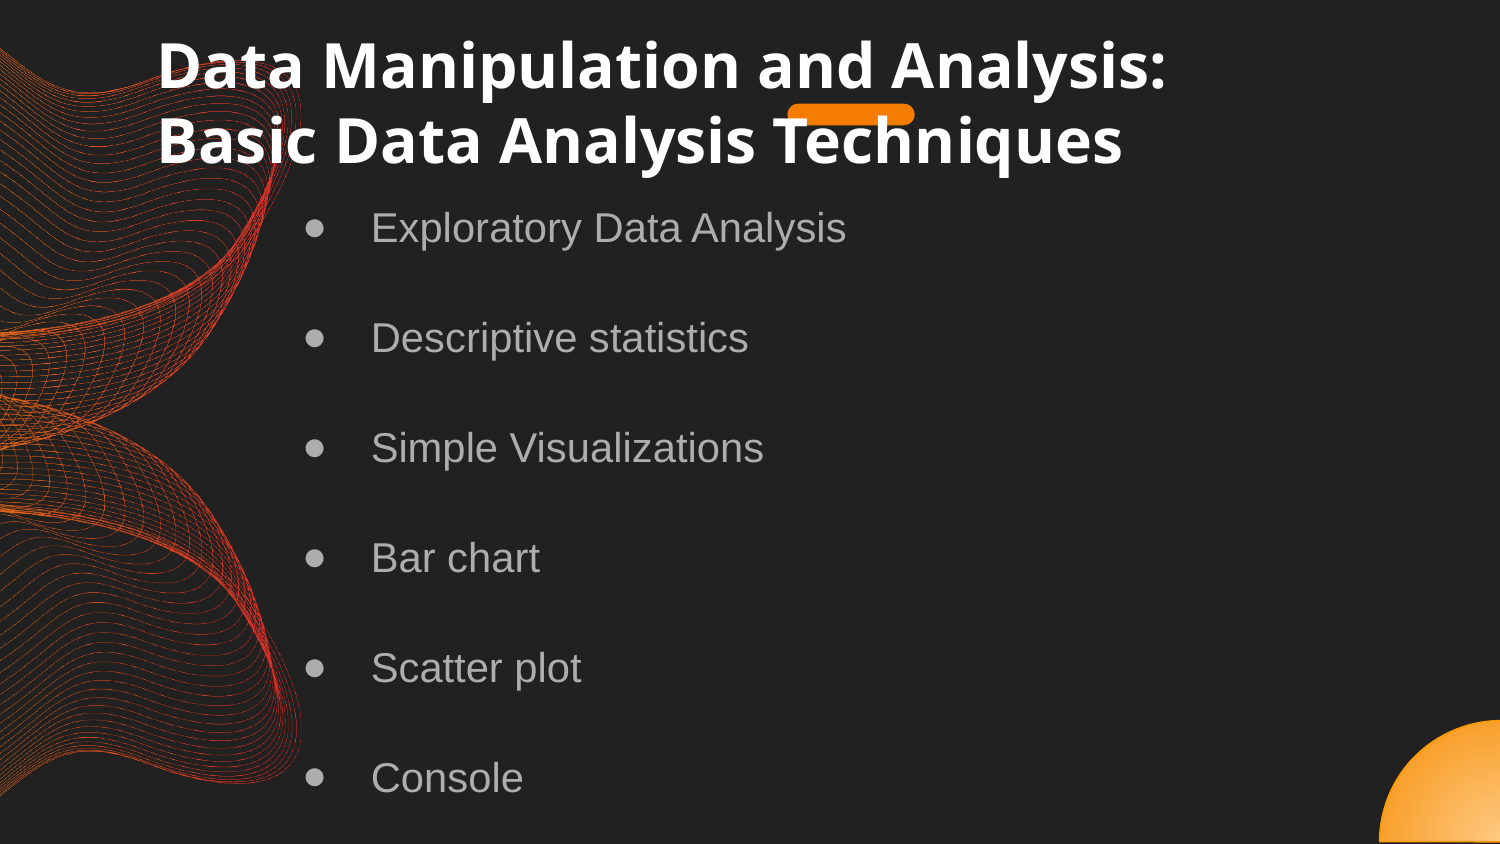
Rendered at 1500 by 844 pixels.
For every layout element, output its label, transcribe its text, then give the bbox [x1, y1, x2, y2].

subtitle Exploratory Data Analysis Descriptive statistics Simple Visualizations Bar chart Scatter plot Console [280, 181, 1155, 753]
title Data Manipulation and Analysis: Basic Data Analysis Techniques [141, 21, 1325, 181]
picture [0, 0, 302, 844]
